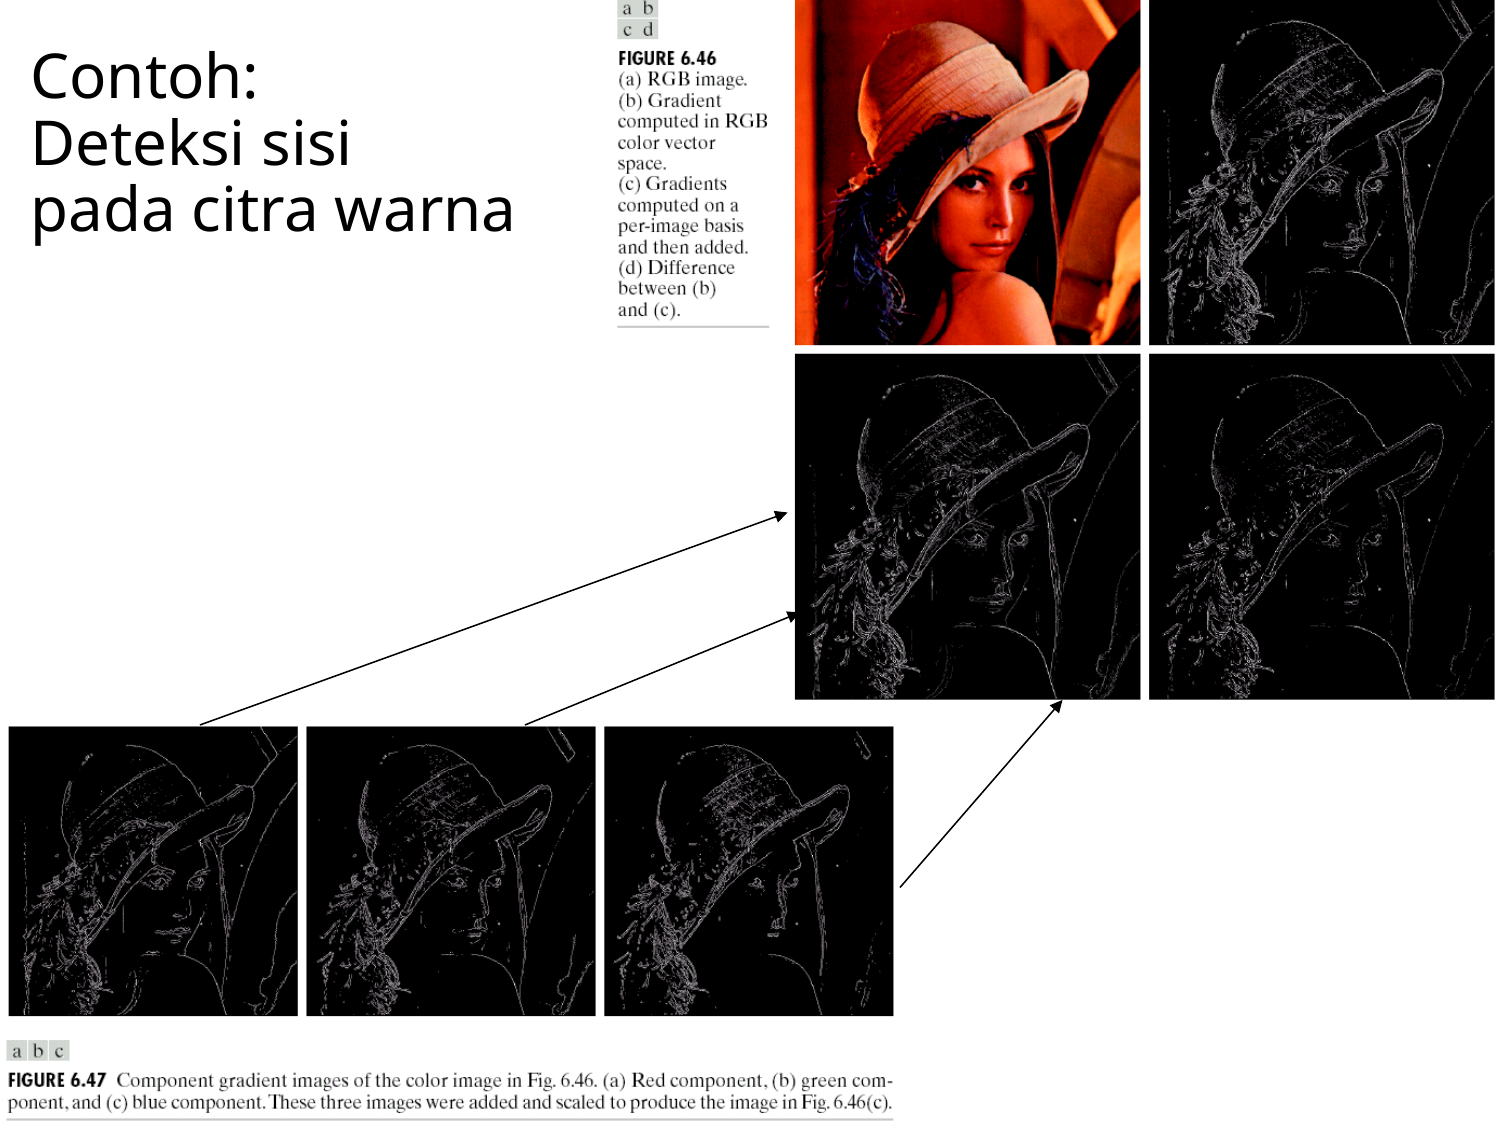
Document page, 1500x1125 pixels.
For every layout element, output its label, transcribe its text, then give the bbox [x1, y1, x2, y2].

picture [0, 720, 900, 1125]
title Contoh: Deteksi sisi pada citra warna [15, 36, 612, 254]
text_box [900, 704, 1062, 888]
picture [612, 0, 1500, 704]
